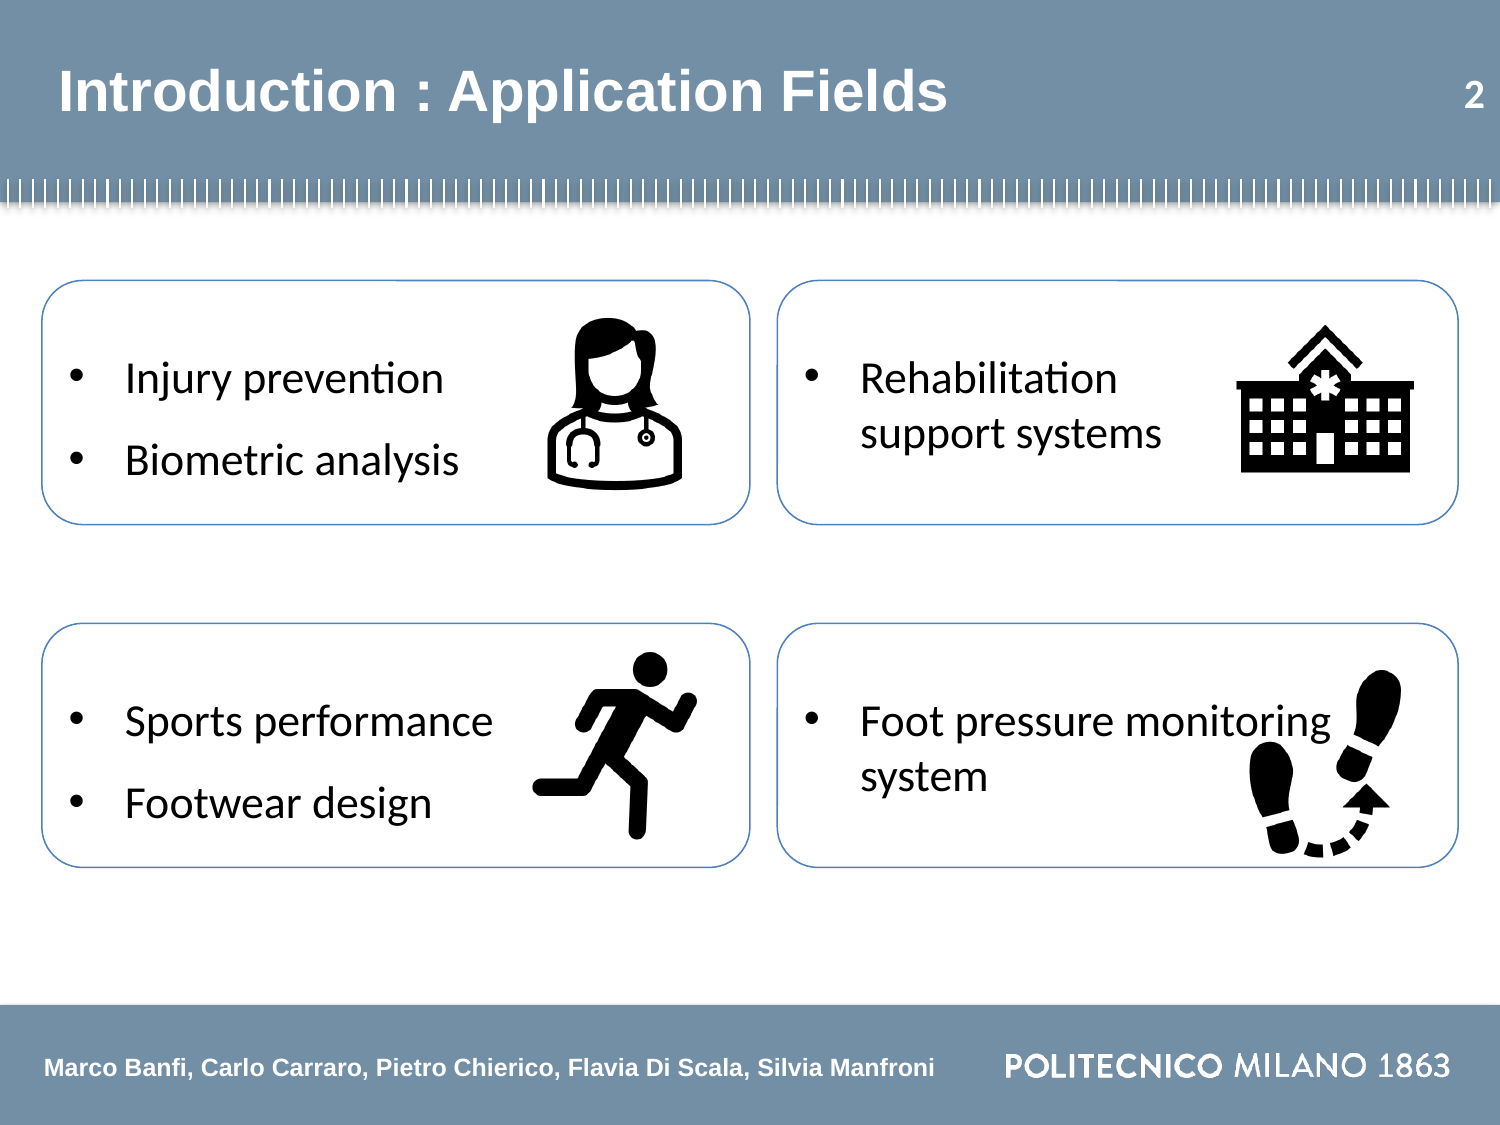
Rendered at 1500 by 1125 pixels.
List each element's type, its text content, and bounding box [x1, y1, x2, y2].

picture [1220, 298, 1430, 507]
text_box Injury prevention Biometric analysis [41, 280, 750, 525]
slide_number 2 [1441, 59, 1500, 120]
picture [999, 1041, 1456, 1089]
text_box Introduction : Application Fields [43, 46, 1441, 167]
text_box Foot pressure monitoring system [777, 623, 1459, 868]
text_box Sports performance Footwear design [41, 623, 750, 868]
picture [509, 298, 719, 507]
text_box Rehabilitation support systems [777, 280, 1459, 525]
picture [1220, 659, 1430, 868]
picture [509, 641, 719, 850]
